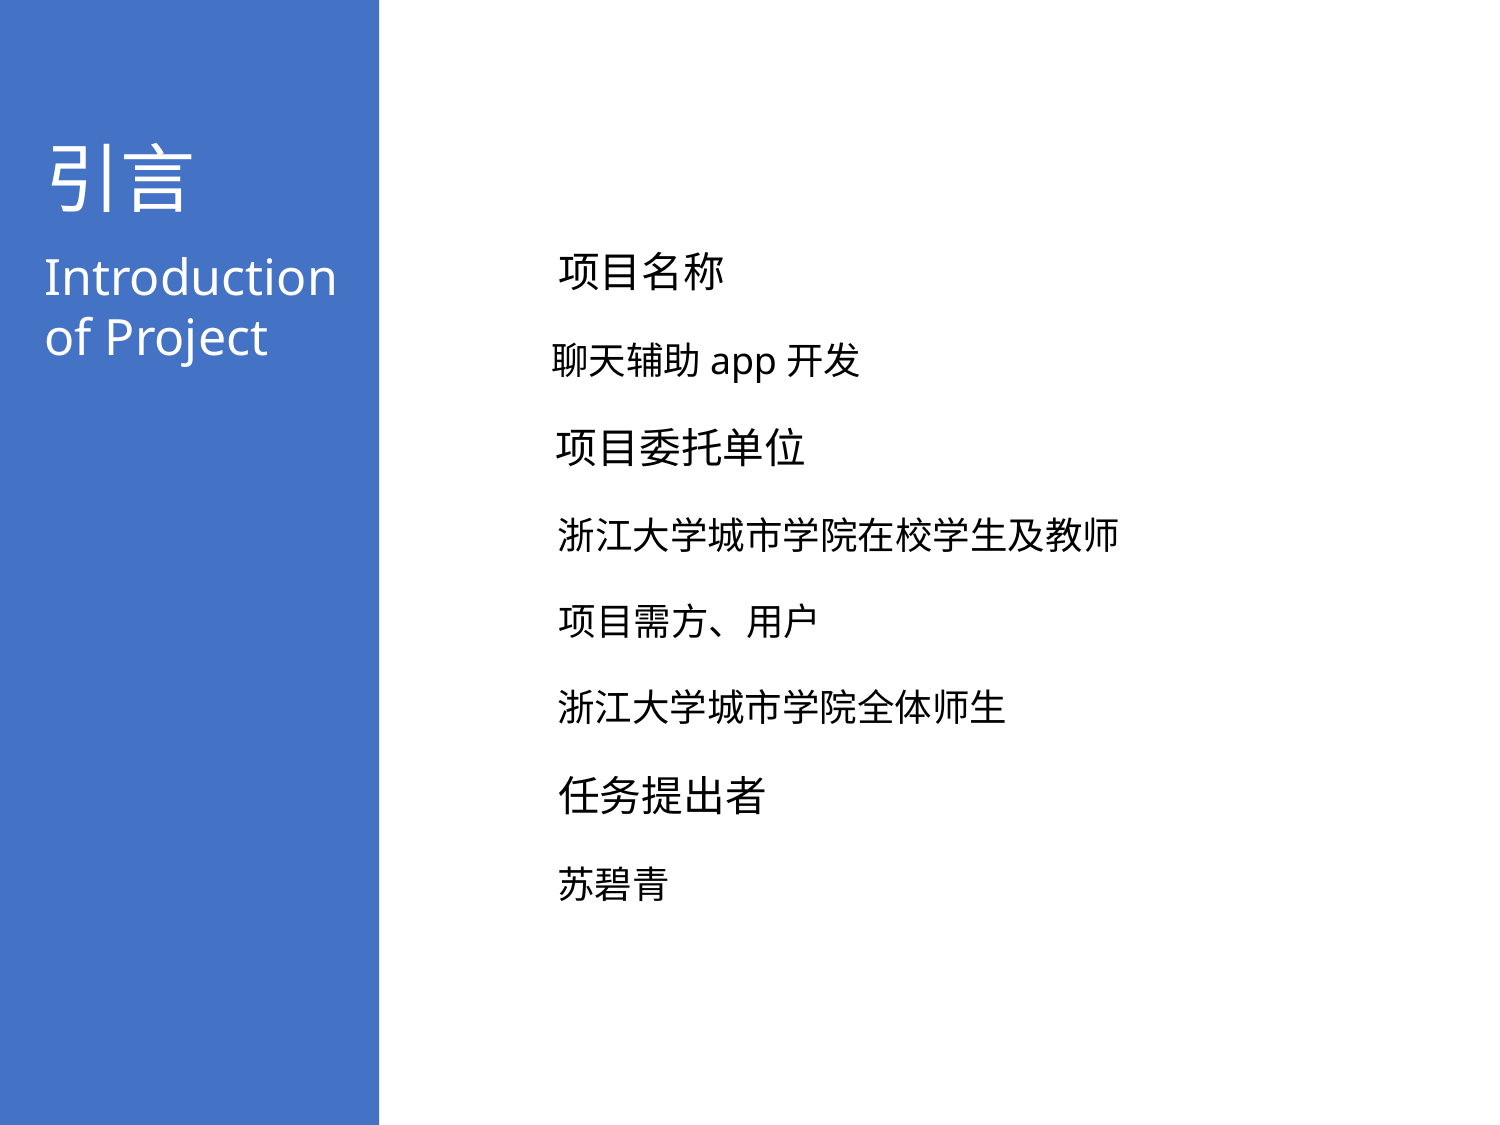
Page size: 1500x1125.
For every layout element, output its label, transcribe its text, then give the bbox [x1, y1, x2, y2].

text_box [0, 0, 380, 1125]
text_box 项目需方、用户 [544, 590, 837, 651]
text_box 聊天辅助app开发 [536, 329, 876, 389]
text_box 项目名称 [543, 238, 741, 304]
text_box 项目委托单位 [541, 414, 822, 480]
text_box 浙江大学城市学院在校学生及教师 [542, 504, 1136, 565]
text_box 任务提出者 [543, 762, 783, 828]
text_box 苏碧青 [542, 853, 1293, 914]
text_box 浙江大学城市学院全体师生 [542, 676, 1023, 737]
